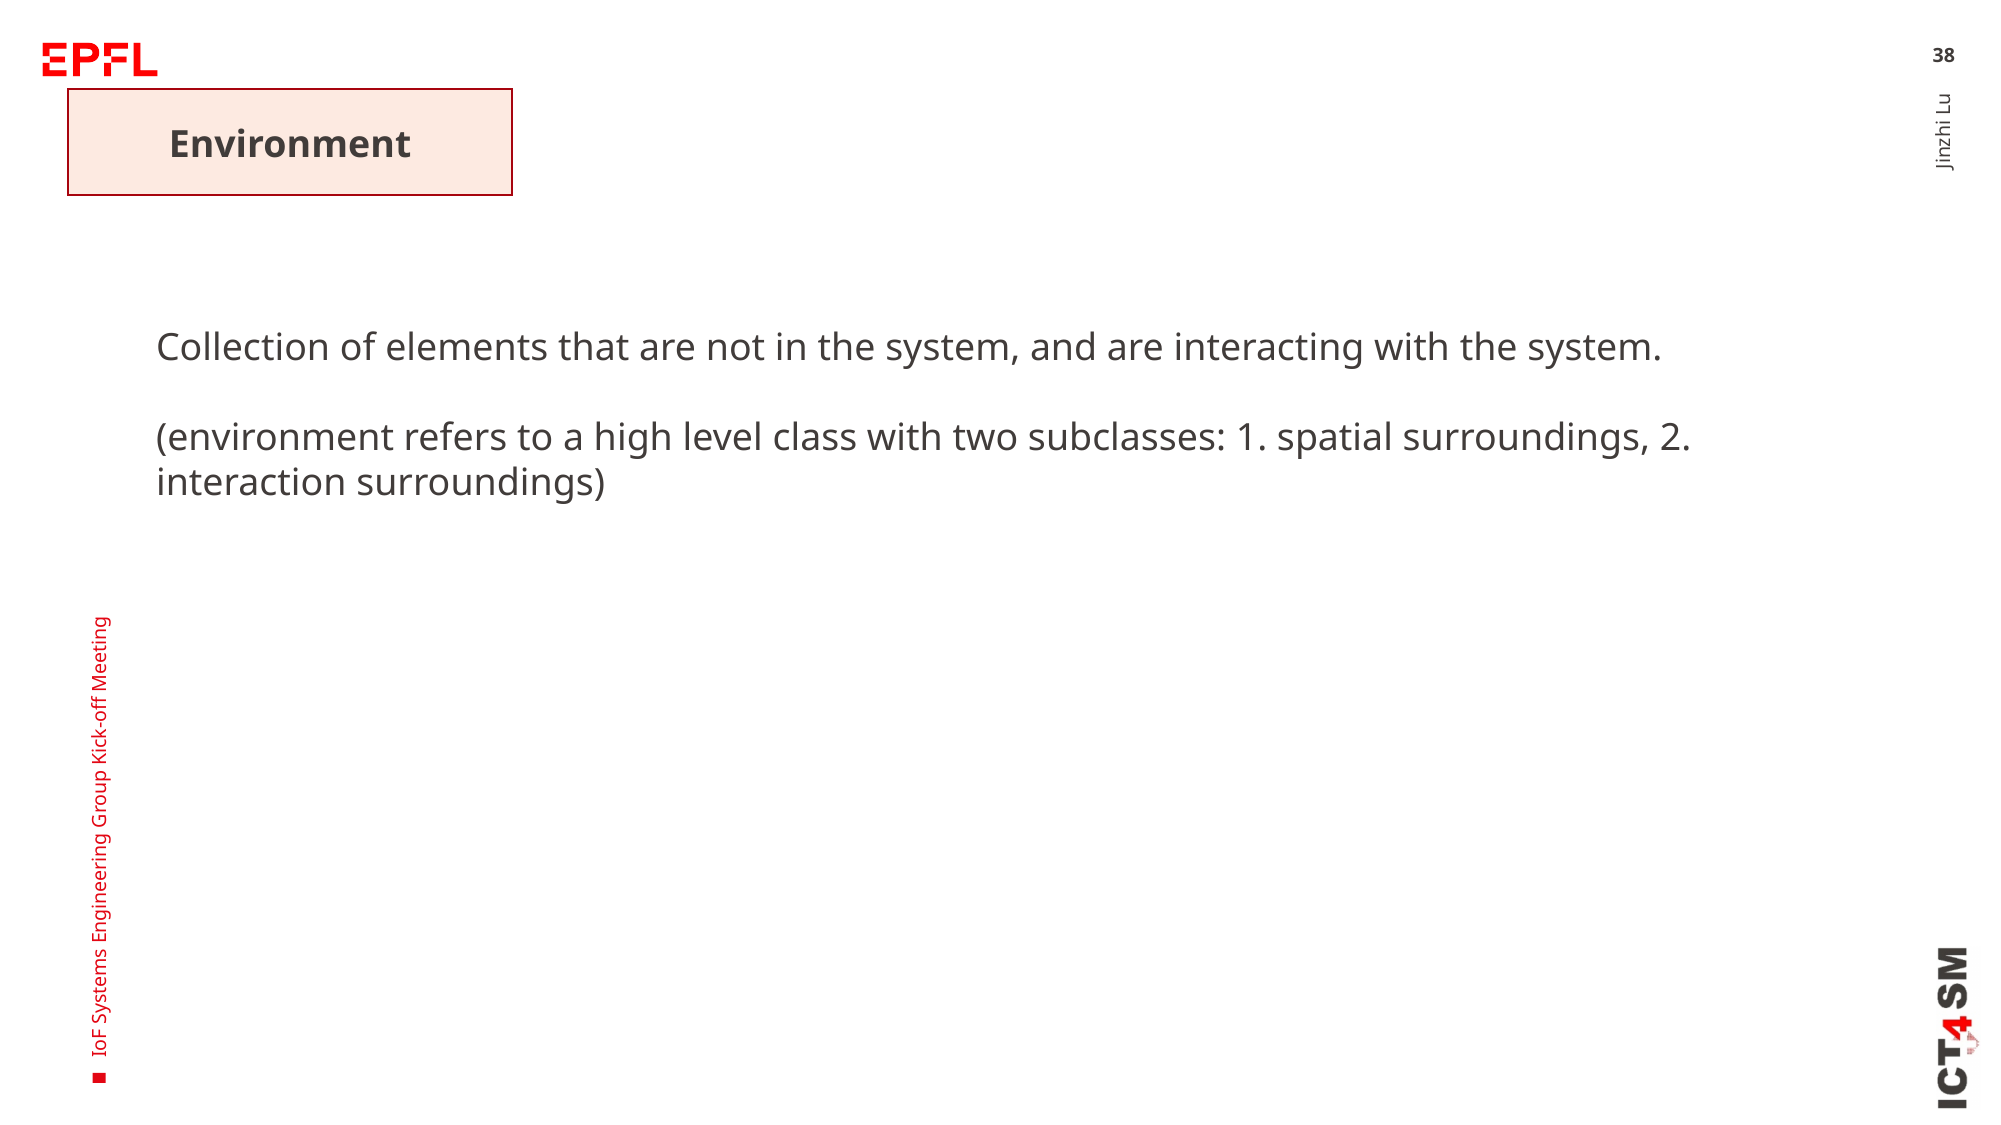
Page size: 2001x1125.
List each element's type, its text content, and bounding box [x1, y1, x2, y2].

picture [1937, 947, 1981, 1109]
text_box Collection of elements that are not in the system, and are interacting with the system. (environment refers to a high level class with two subclasses: 1. spatial surroundings, 2. interaction surroundings) [141, 270, 1888, 510]
slide_number 38 [1887, 42, 2000, 79]
picture [28, 28, 172, 91]
text_box Environment [67, 88, 513, 196]
slide_number IoF Systems Engineering Group Kick-off Meeting [0, 306, 198, 1073]
footer Jinzhi Lu [1887, 79, 2000, 636]
